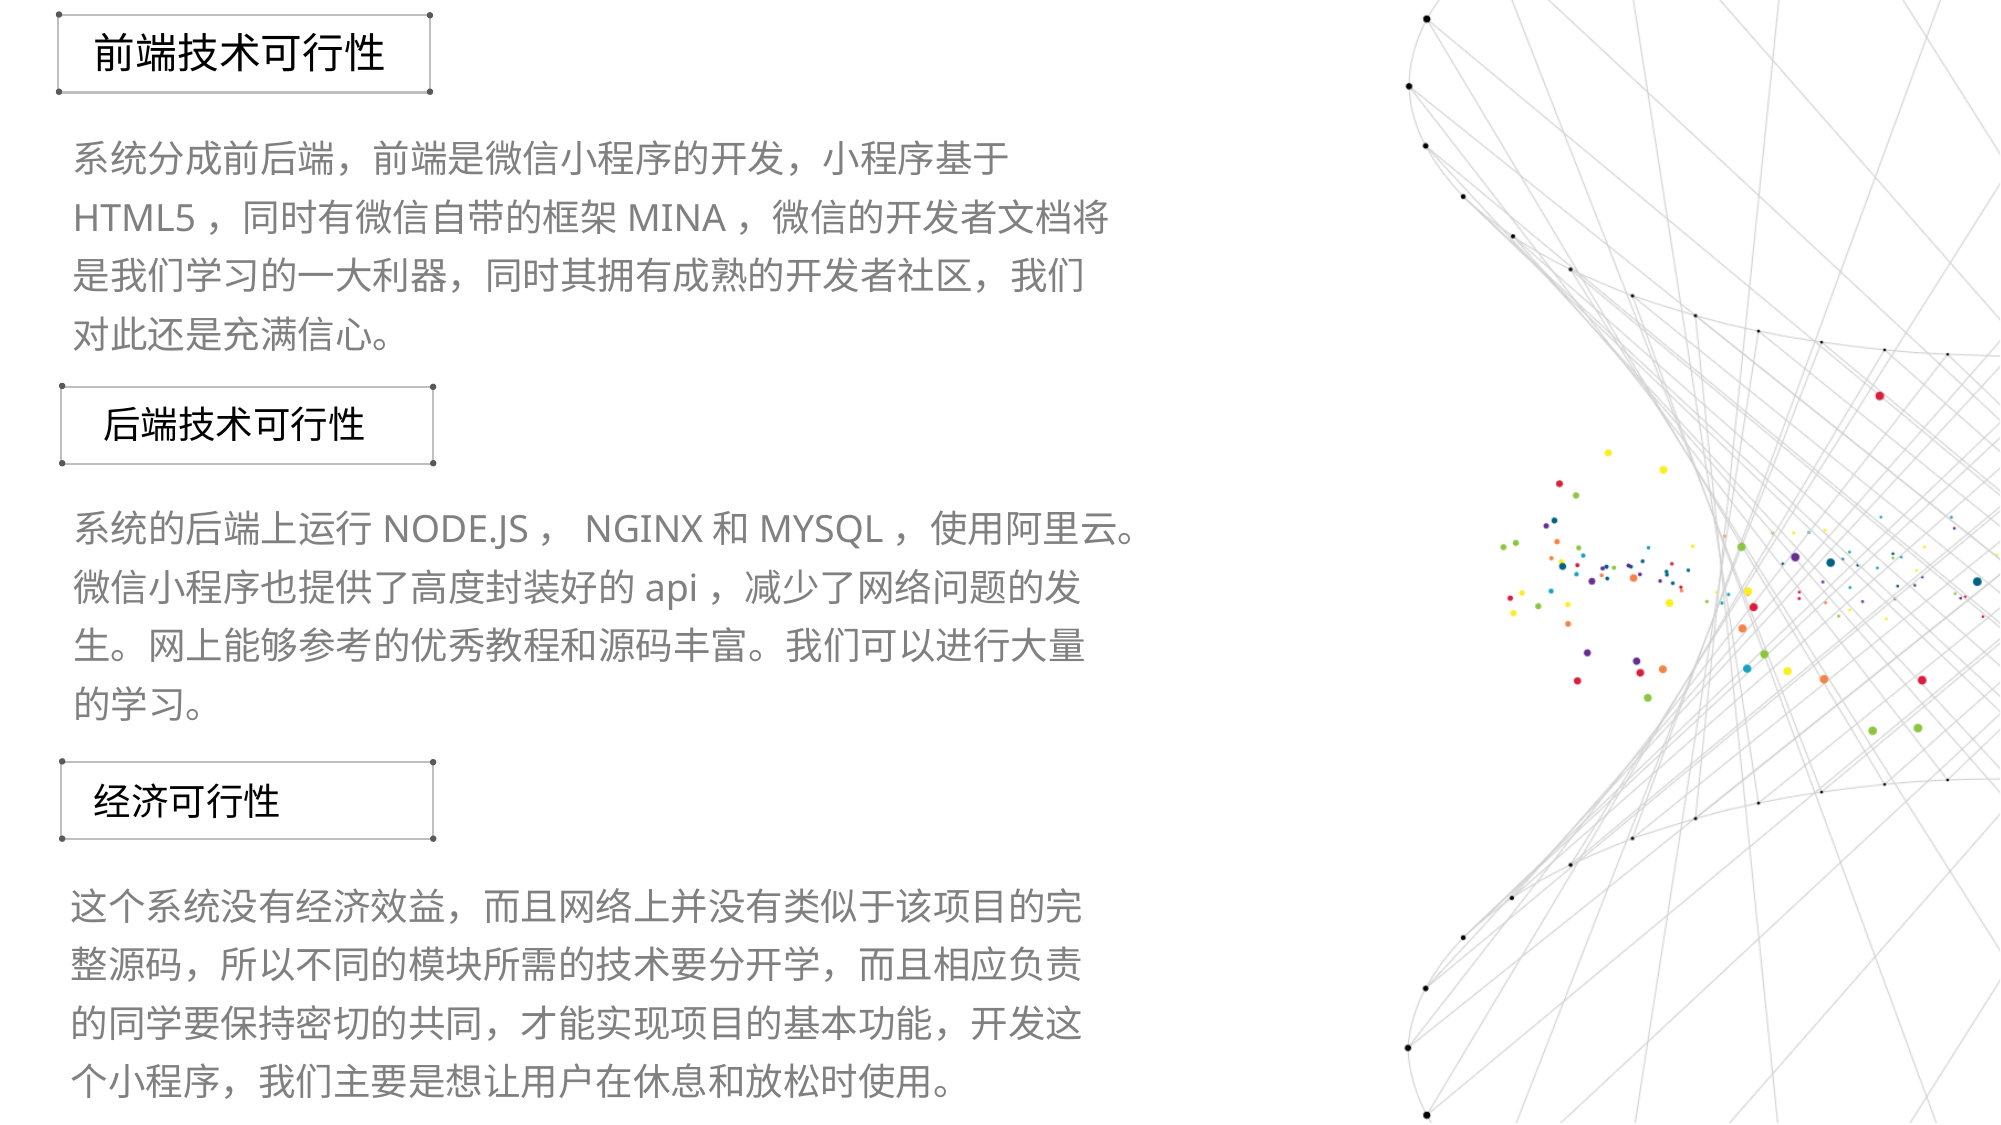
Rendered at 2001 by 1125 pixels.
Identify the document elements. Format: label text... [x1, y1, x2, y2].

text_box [55, 11, 434, 95]
text_box 这个系统没有经济效益，而且网络上并没有类似于该项目的完整源码，所以不同的模块所需的技术要分开学，而且相应负责的同学要保持密切的共同，才能实现项目的基本功能，开发这个小程序，我们主要是想让用户在休息和放松时使用。 [55, 861, 1131, 1111]
picture [1314, 0, 2001, 1123]
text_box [59, 382, 437, 467]
text_box 系统的后端上运行NODE.JS，NGINX和MYSQL，使用阿里云。微信小程序也提供了高度封装好的api，减少了网络问题的发生。网上能够参考的优秀教程和源码丰富。我们可以进行大量的学习。 [58, 484, 1133, 733]
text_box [59, 758, 437, 842]
text_box 系统分成前后端，前端是微信小程序的开发，小程序基于HTML5，同时有微信自带的框架MINA，微信的开发者文档将是我们学习的一大利器，同时其拥有成熟的开发者社区，我们对此还是充满信心。 [57, 114, 1133, 363]
